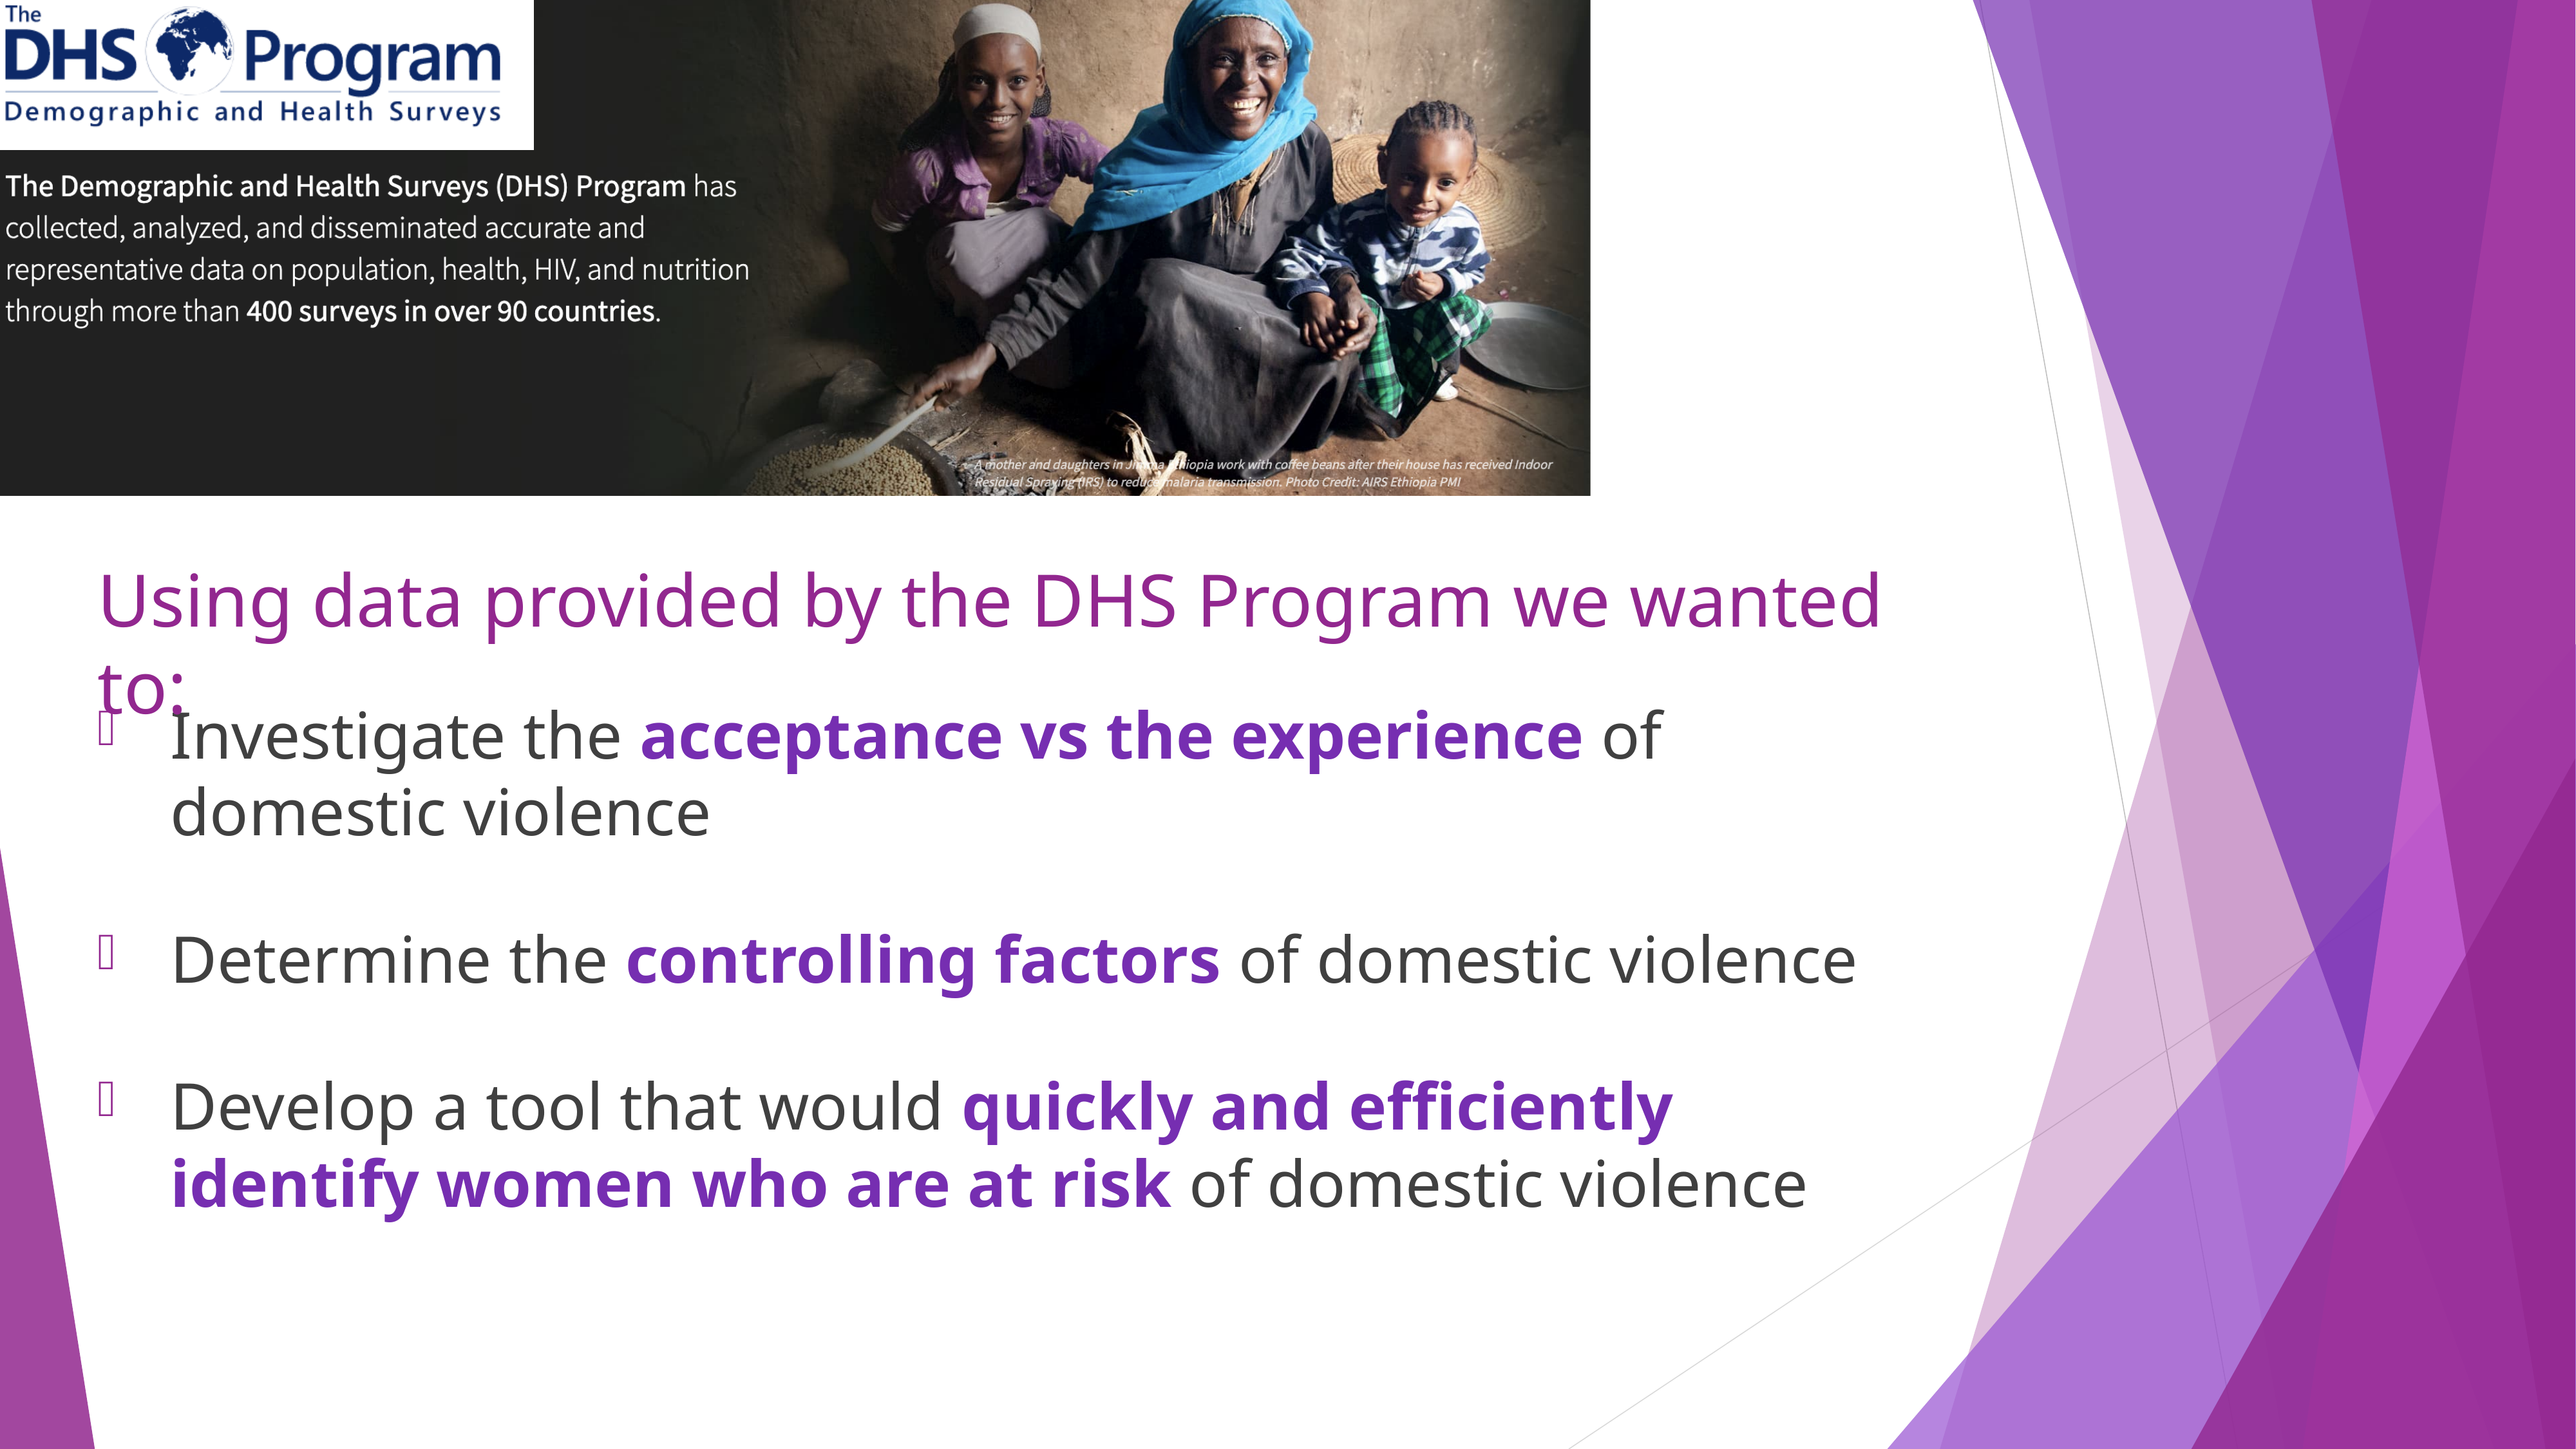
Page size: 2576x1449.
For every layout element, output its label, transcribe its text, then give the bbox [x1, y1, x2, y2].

list Investigate the acceptance vs the experience of domestic violence Determine the controlling factors of domestic violence Develop a tool that would quickly and efficiently identify women who are at risk of domestic violence [92, 829, 1909, 1449]
title Using data provided by the DHS Program we wanted to: [92, 549, 1938, 829]
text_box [0, 0, 1591, 496]
